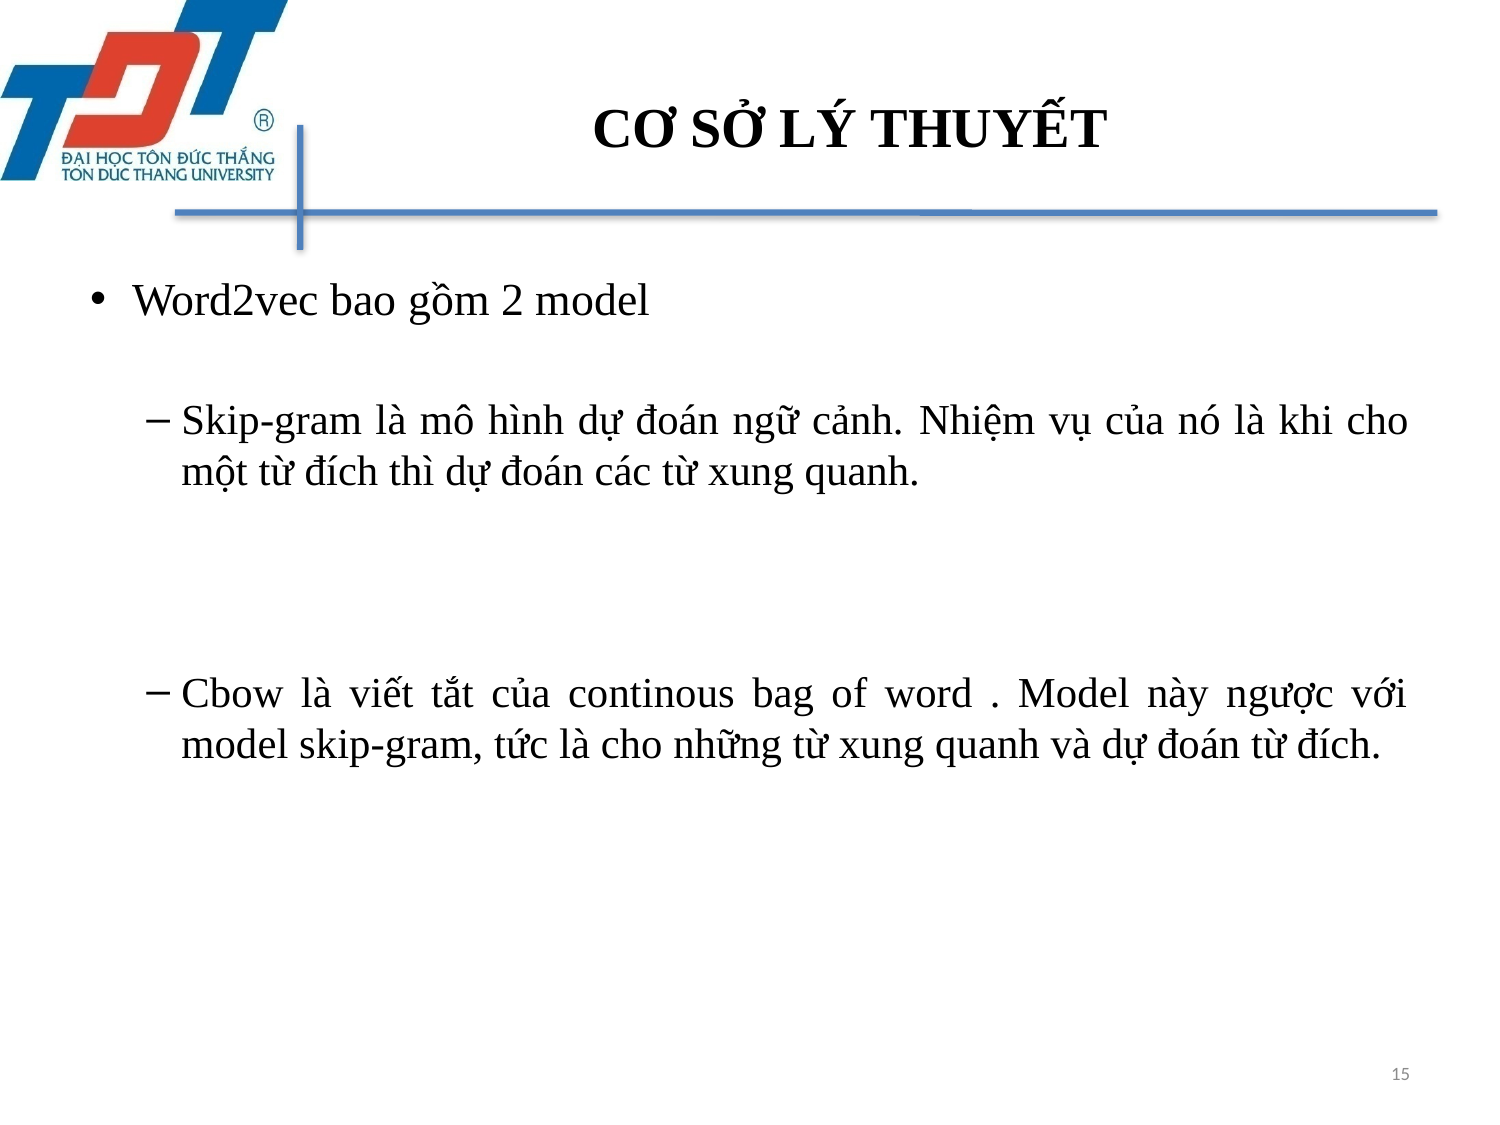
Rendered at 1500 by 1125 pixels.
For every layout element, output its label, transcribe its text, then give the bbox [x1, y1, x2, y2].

list Word2vec bao gồm 2 model Skip-gram là mô hình dự đoán ngữ cảnh. Nhiệm vụ của nó là khi cho một từ đích thì dự đoán các từ xung quanh. Cbow là viết tắt của continous bag of word . Model này ngược với model skip-gram, tức là cho những từ xung quanh và dự đoán từ đích. [75, 262, 1425, 1005]
title CƠ SỞ LÝ THUYẾT [174, 31, 1500, 219]
slide_number 15 [1074, 1042, 1425, 1103]
picture [0, 0, 288, 181]
